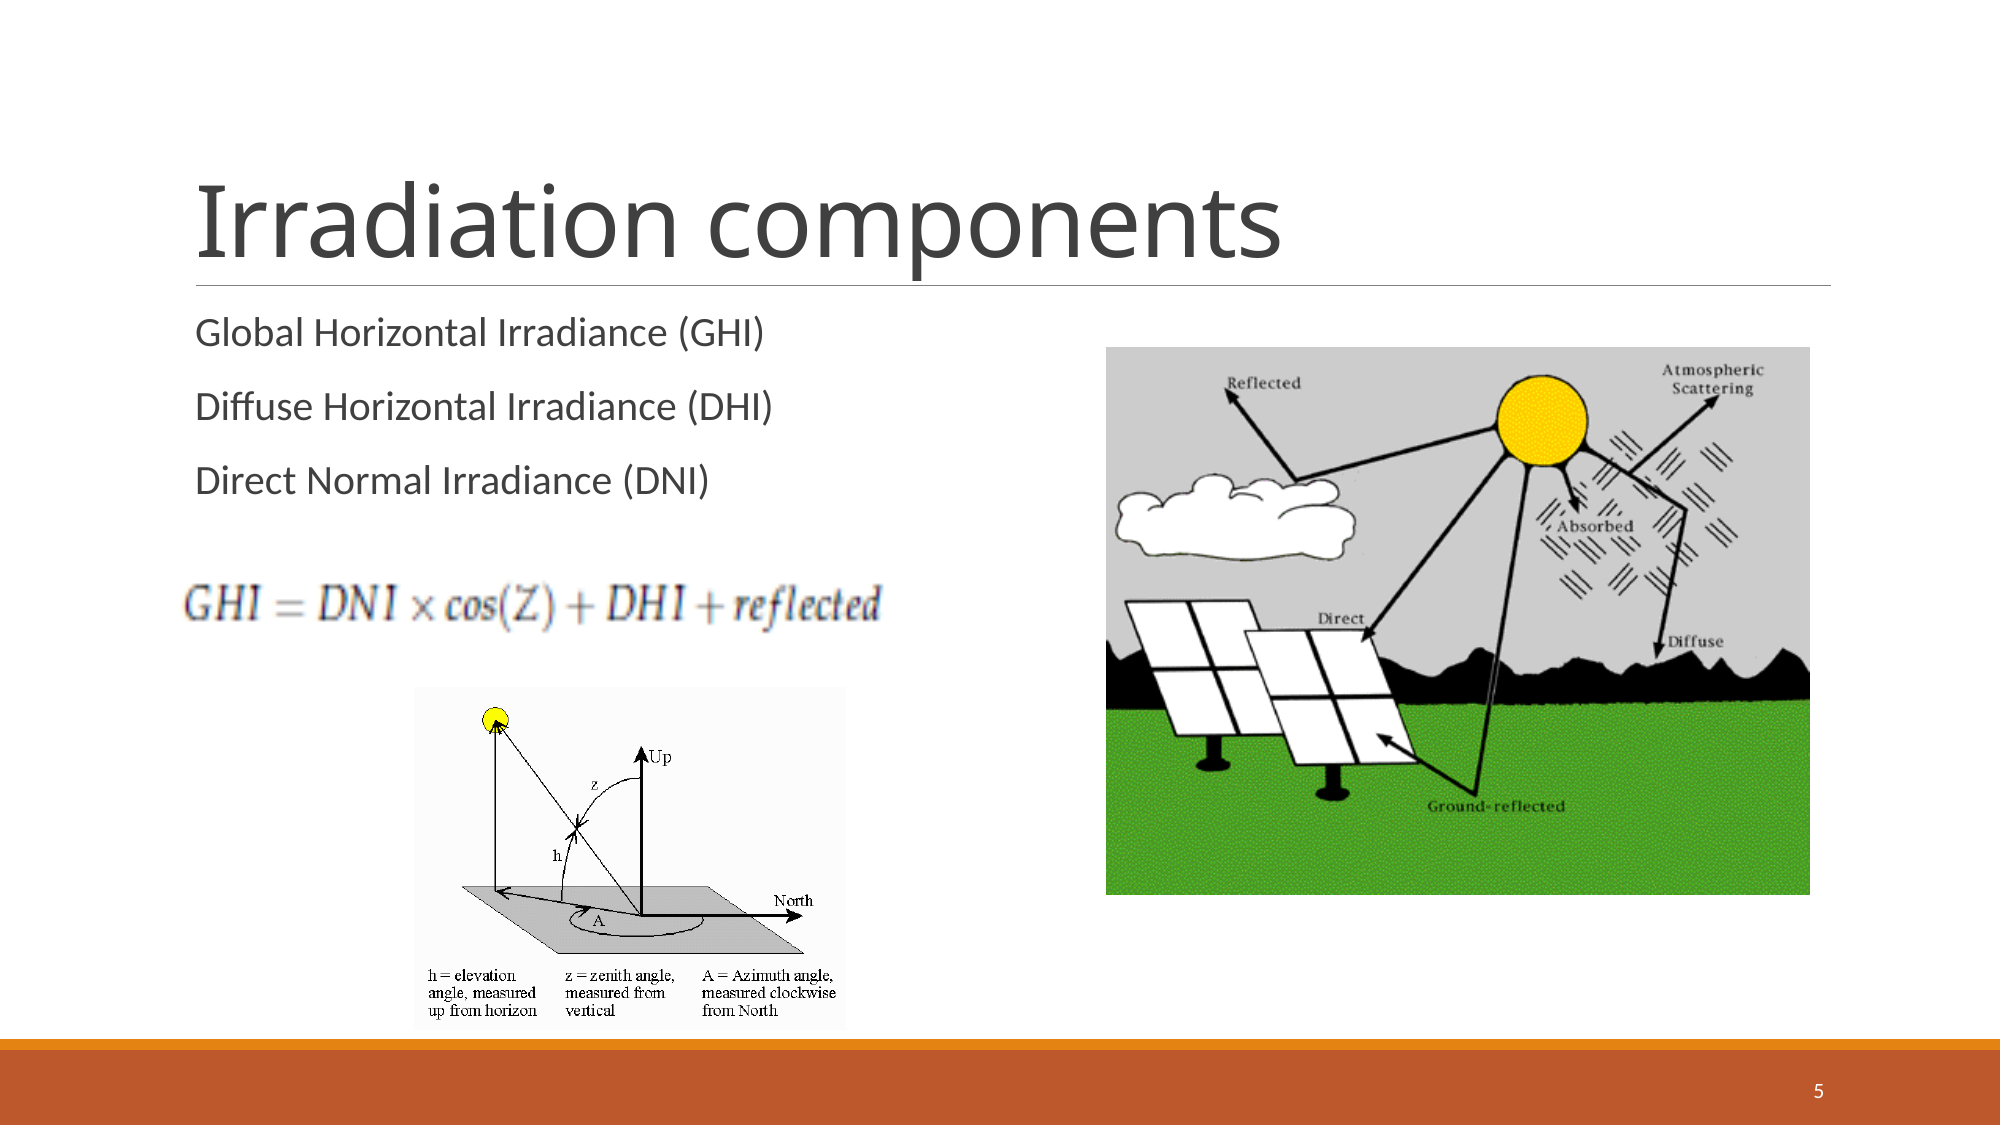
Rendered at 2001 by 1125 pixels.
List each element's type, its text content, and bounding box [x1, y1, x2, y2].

picture [1106, 347, 1811, 896]
picture [134, 526, 949, 673]
list Global Horizontal Irradiance (GHI) Diffuse Horizontal Irradiance (DHI) Direct Normal Irradiance (DNI) [180, 302, 1830, 963]
picture [413, 686, 847, 1031]
title Irradiation components [180, 47, 1830, 285]
slide_number 5 [1624, 1059, 1840, 1120]
